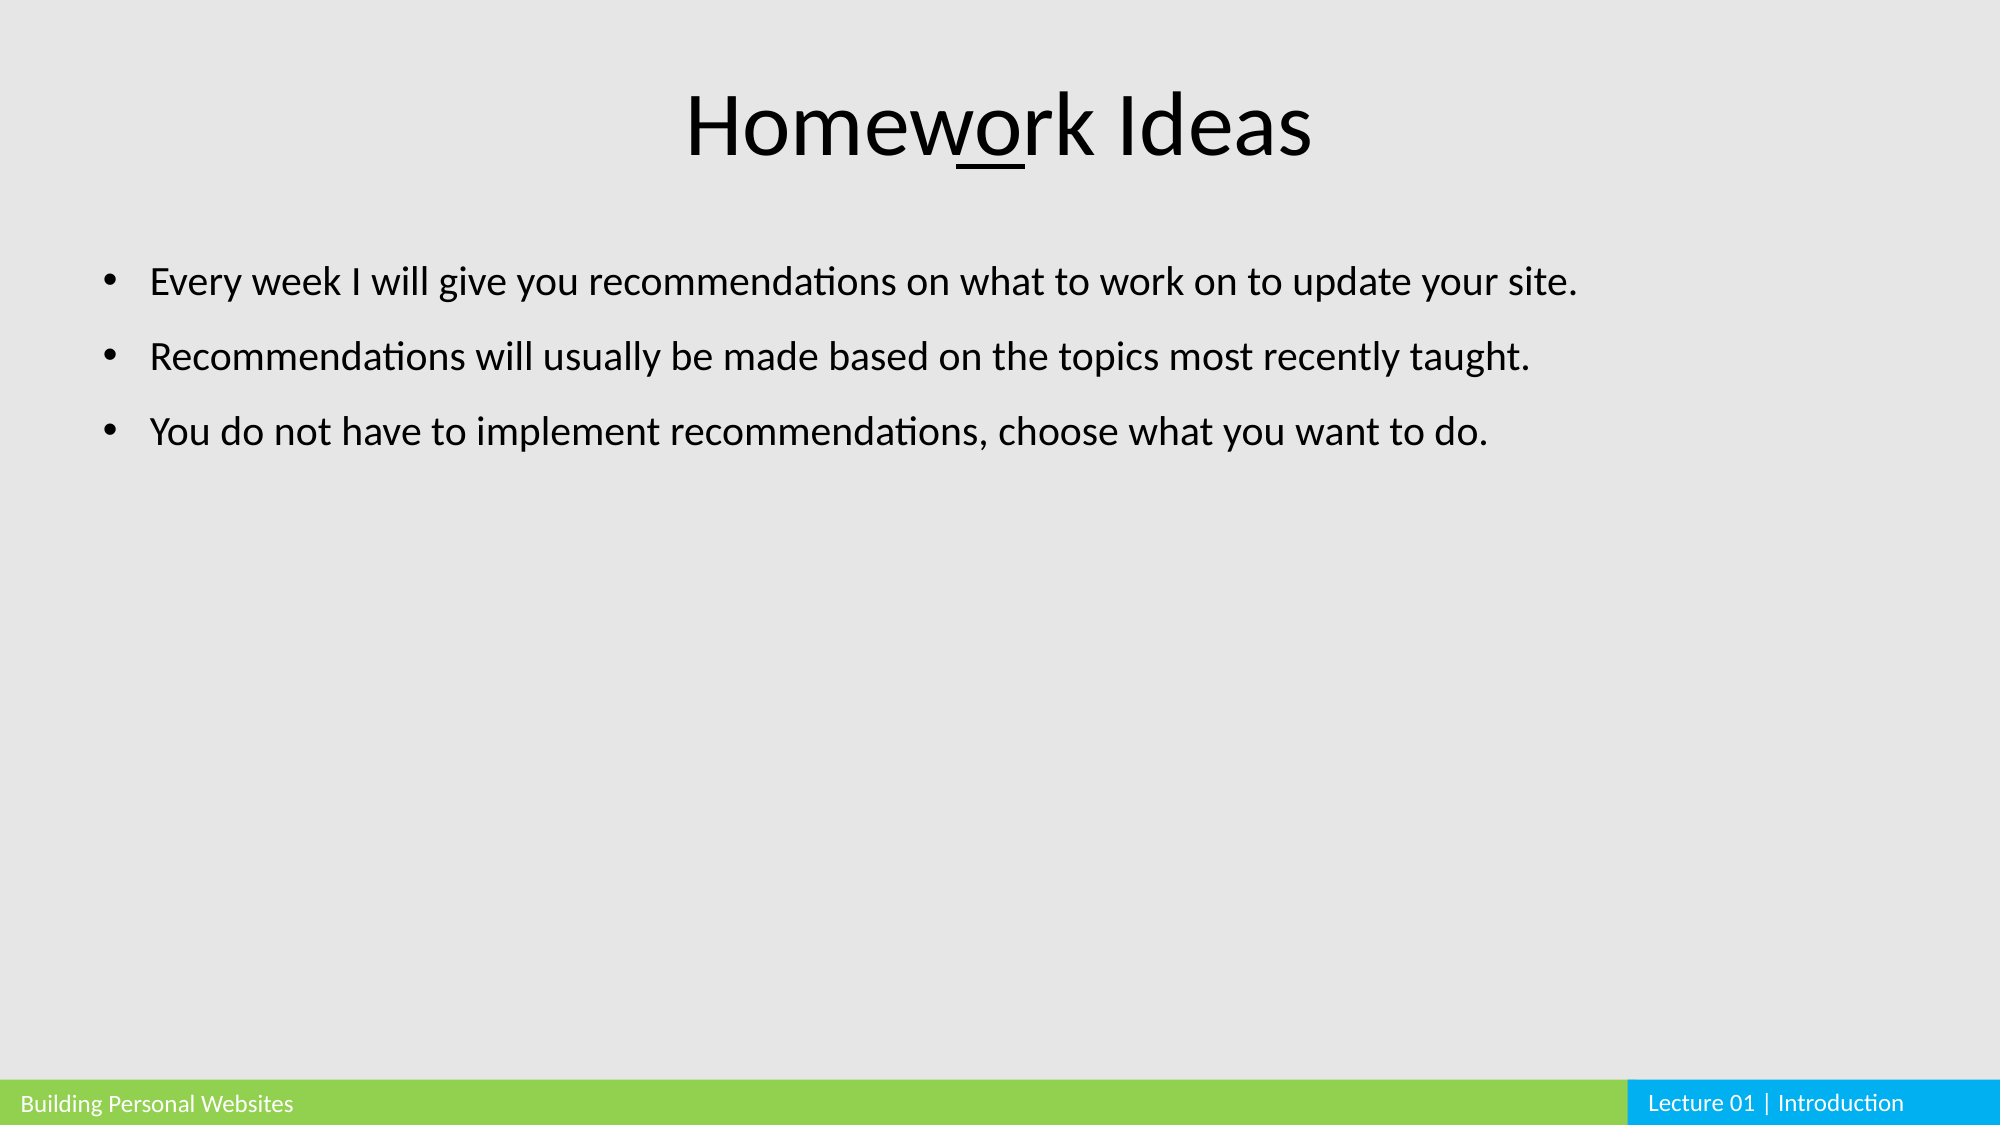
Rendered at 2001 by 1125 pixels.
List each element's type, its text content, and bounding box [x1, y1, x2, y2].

text_box Building Personal Websites [5, 1079, 446, 1125]
text_box Homework Ideas [607, 1, 1393, 182]
text_box Lecture 01 | Introduction [1633, 1079, 2000, 1124]
text_box Every week I will give you recommendations on what to work on to update your site. Recommendations will usually be made based on the topics most recently taught. You do not have to implement recommendations, choose what you want to do. [88, 221, 1824, 462]
text_box [1627, 1079, 2000, 1125]
text_box [0, 1079, 5, 1125]
text_box [446, 1079, 1627, 1125]
